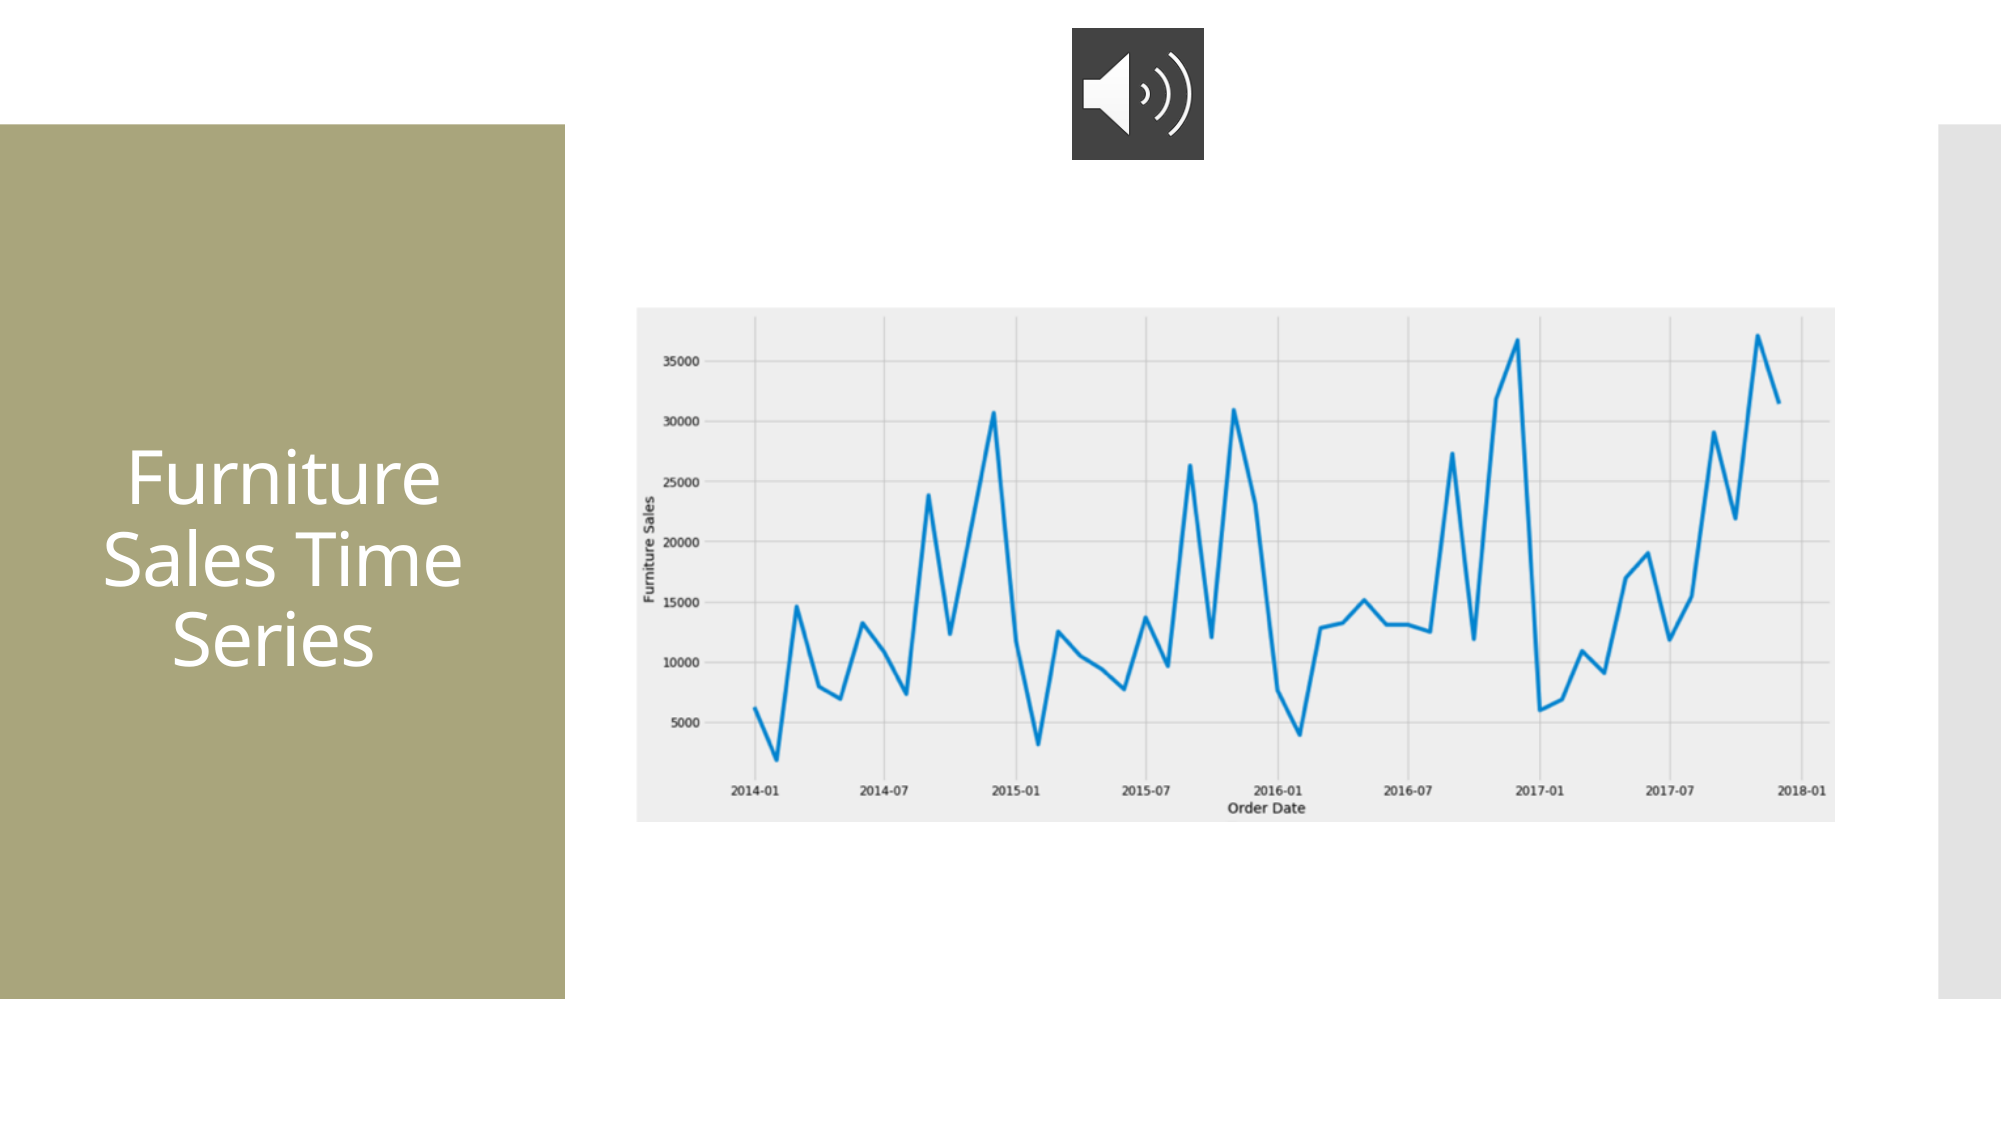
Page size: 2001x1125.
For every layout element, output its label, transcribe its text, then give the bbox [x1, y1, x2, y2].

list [634, 301, 1835, 823]
title Furniture Sales Time Series [41, 184, 525, 940]
picture [1070, 27, 1205, 162]
